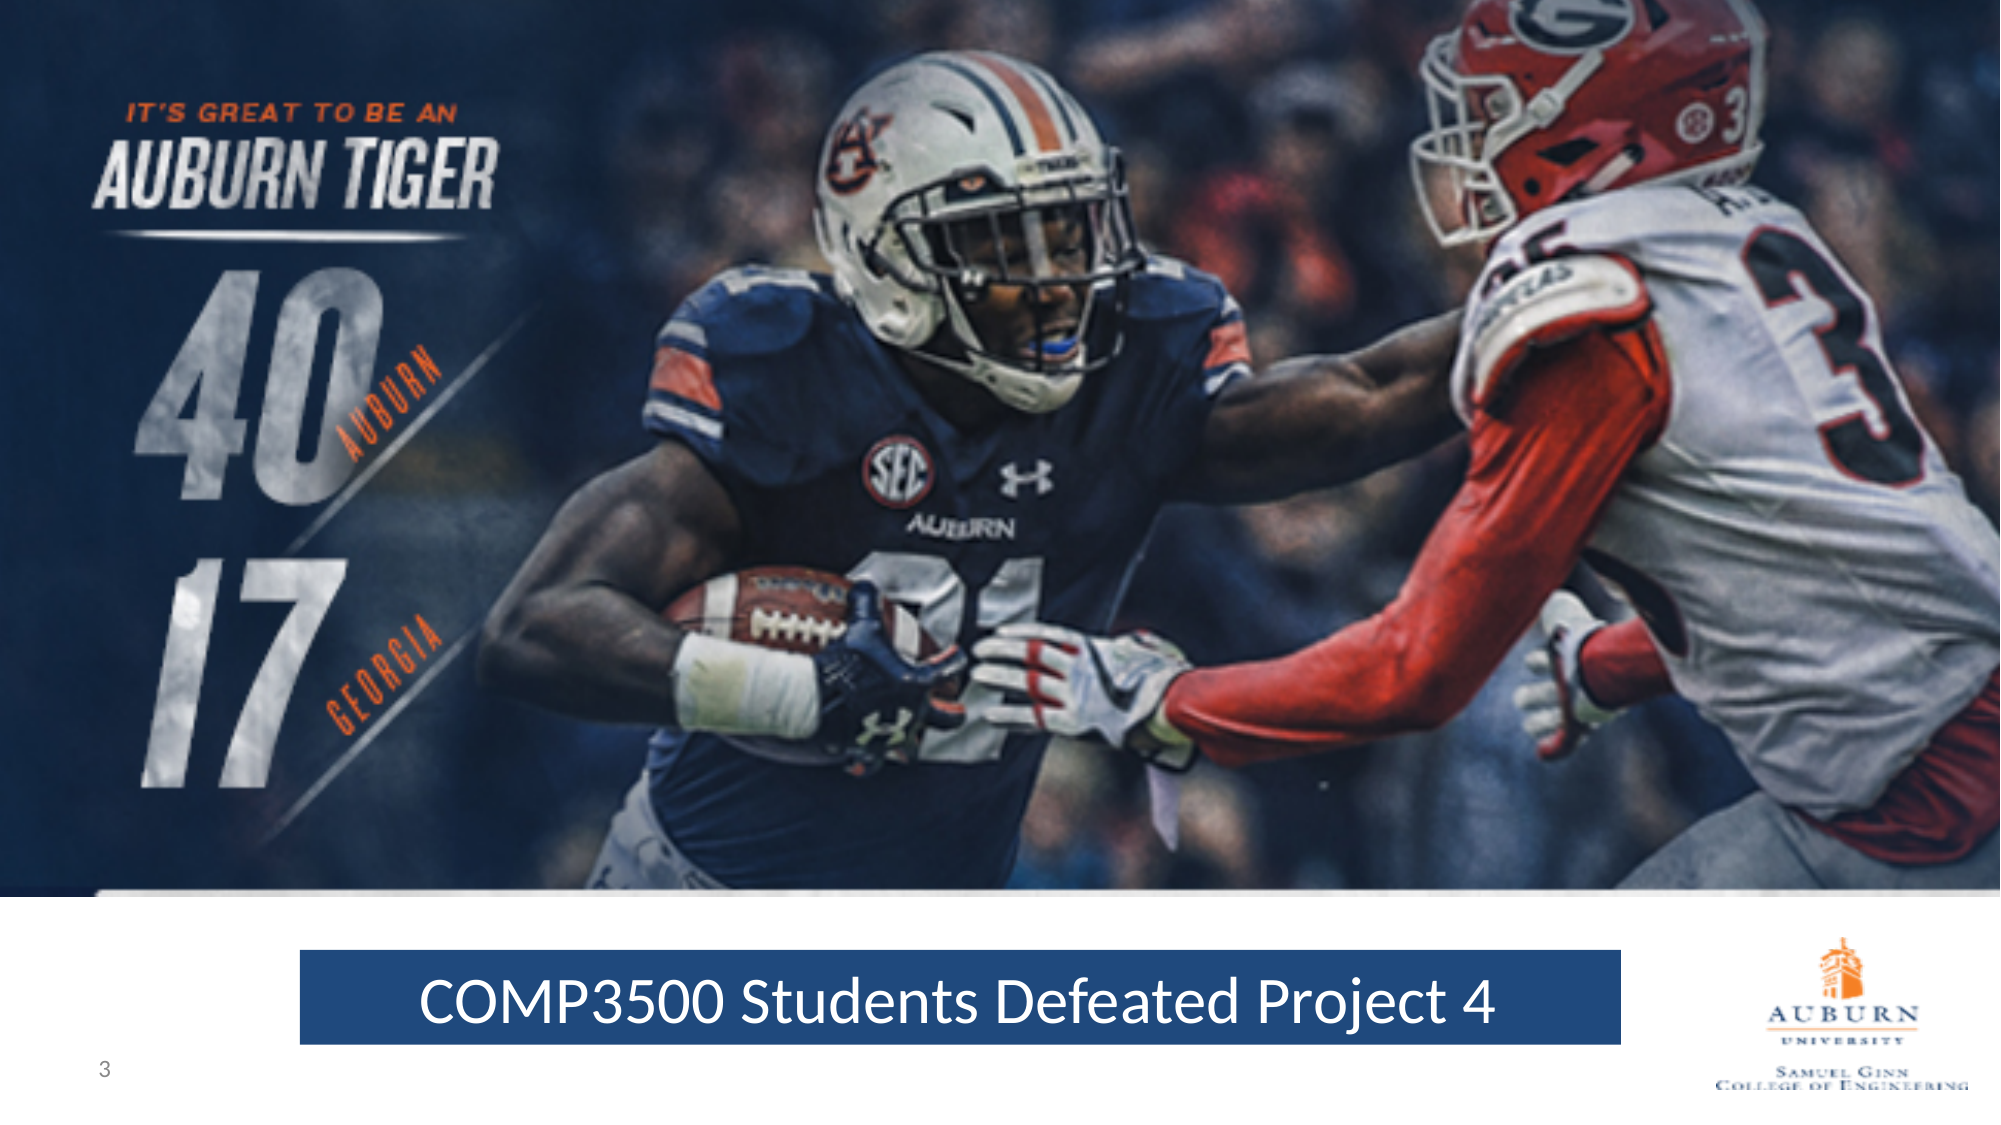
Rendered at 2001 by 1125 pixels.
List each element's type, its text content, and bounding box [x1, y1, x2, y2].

picture [0, 0, 2000, 898]
picture [1716, 937, 1968, 1090]
text_box COMP3500 Students Defeated Project 4 [299, 949, 1621, 1045]
slide_number 3 [83, 1037, 300, 1098]
